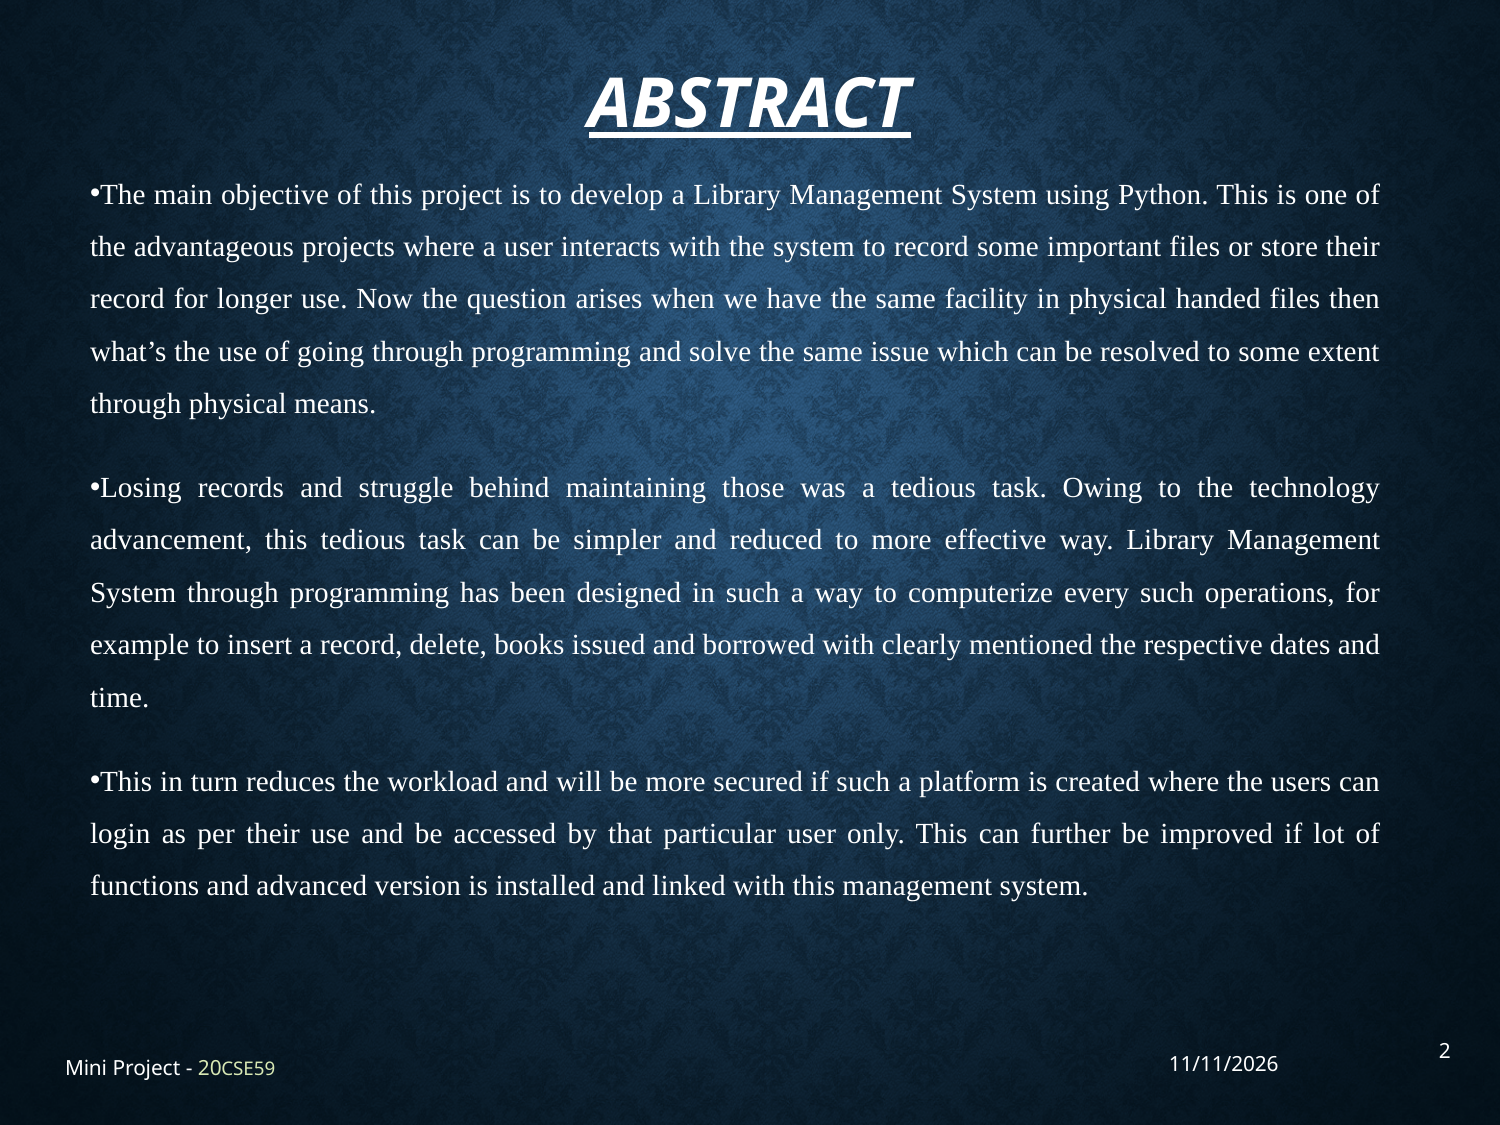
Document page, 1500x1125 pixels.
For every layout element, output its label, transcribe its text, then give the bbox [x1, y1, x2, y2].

footer Mini Project - 20CSE59 [50, 1037, 871, 1098]
list The main objective of this project is to develop a Library Management System using Python. This is one of the advantageous projects where a user interacts with the system to record some important files or store their record for longer use. Now the question arises when we have the same facility in physical handed files then what’s the use of going through programming and solve the same issue which can be resolved to some extent through physical means. Losing records and struggle behind maintaining those was a tedious task. Owing to the technology advancement, this tedious task can be simpler and reduced to more effective way. Library Management System through programming has been designed in such a way to computerize every such operations, for example to insert a record, delete, books issued and borrowed with clearly mentioned the respective dates and time. This in turn reduces the workload and will be more secured if such a platform is created where the users can login as per their use and be accessed by that particular user only. This can further be improved if lot of functions and advanced version is installed and linked with this management system. [75, 149, 1397, 1066]
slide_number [956, 1034, 1294, 1095]
title Abstract [103, 59, 1397, 149]
slide_number 2 [1372, 1021, 1466, 1082]
